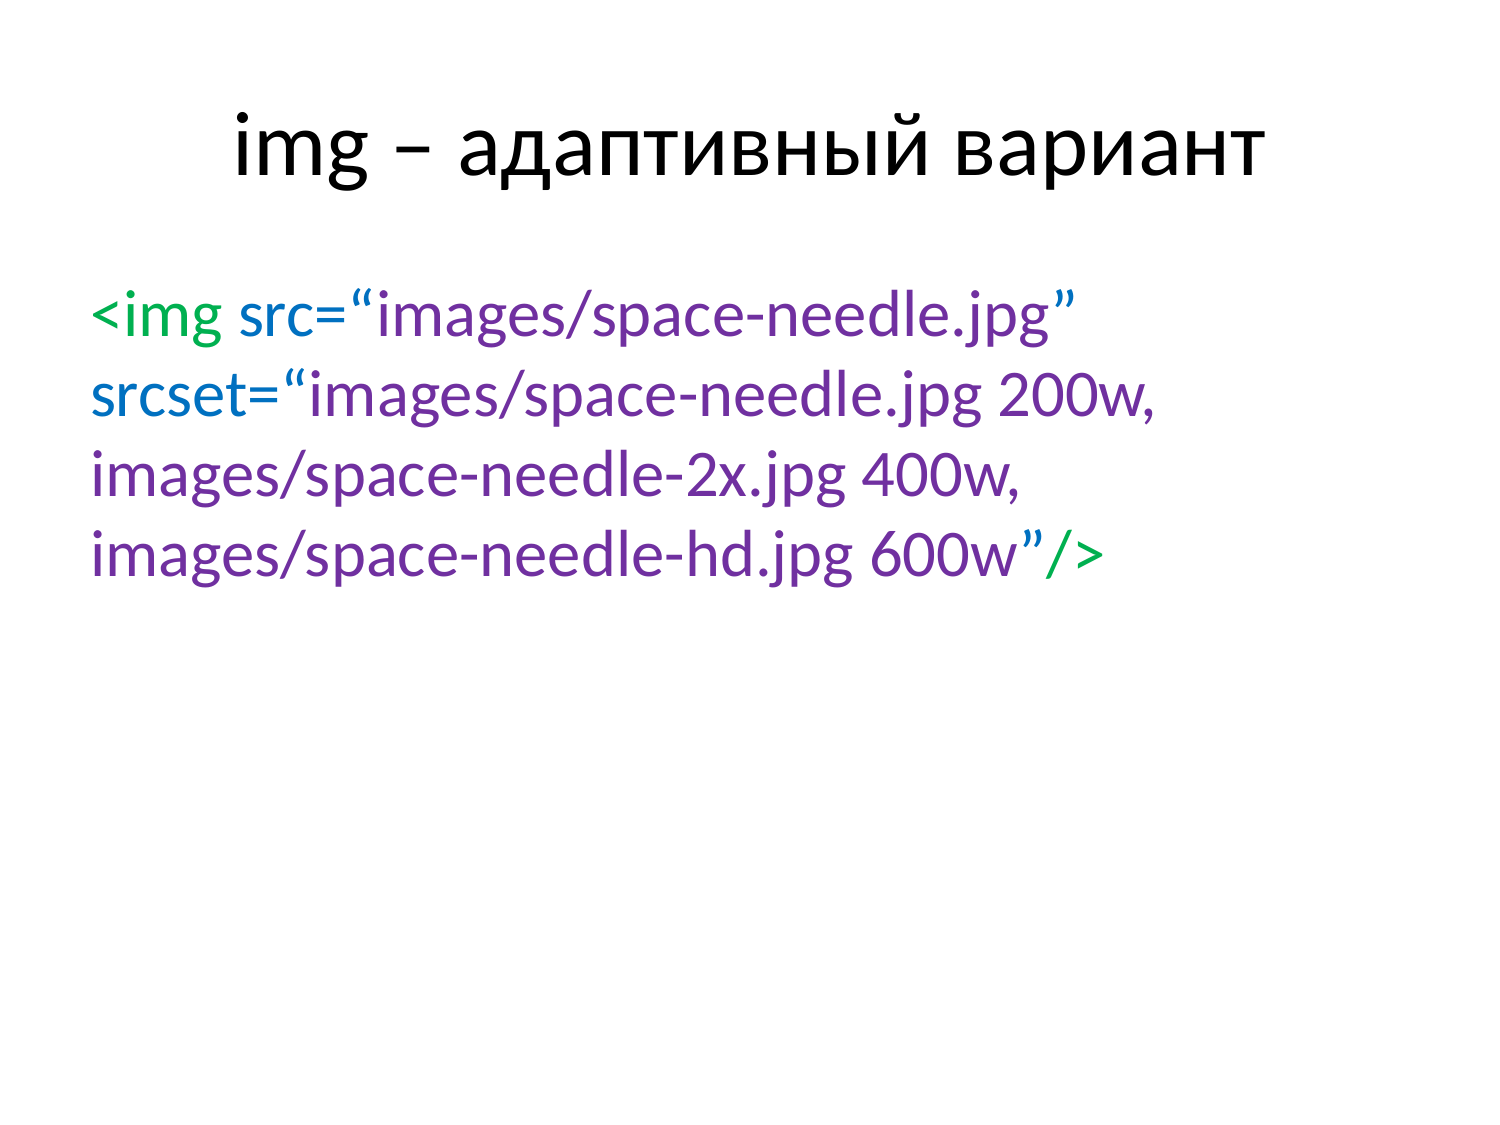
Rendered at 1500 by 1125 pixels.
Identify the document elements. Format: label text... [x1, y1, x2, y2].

list <img src=“images/space-needle.jpg” srcset=“images/space-needle.jpg 200w, images/space-needle-2x.jpg 400w, images/space-needle-hd.jpg 600w”/> [75, 262, 1425, 1005]
title img – адаптивный вариант [75, 45, 1425, 233]
